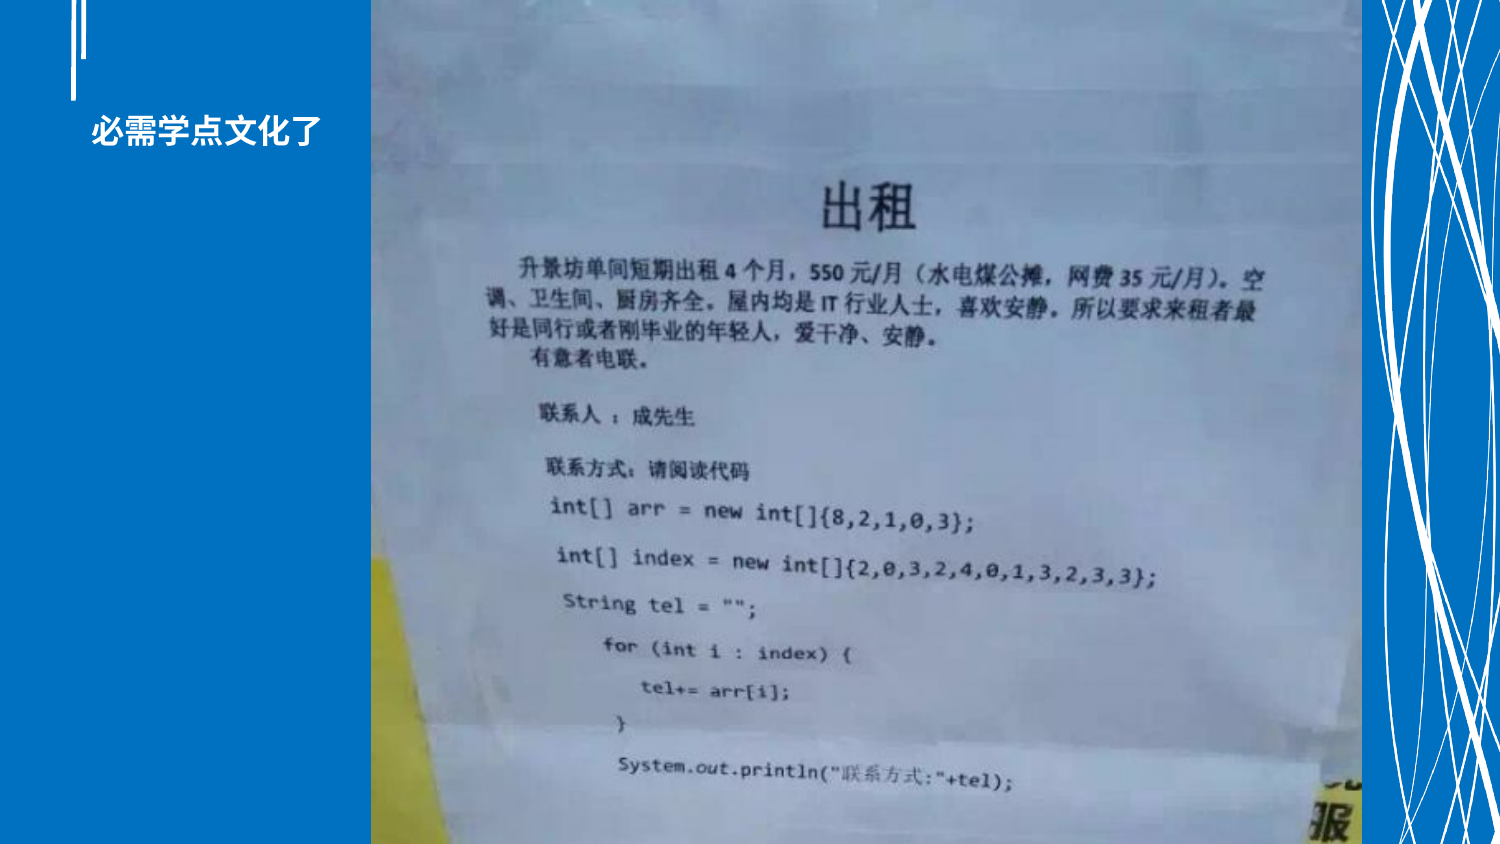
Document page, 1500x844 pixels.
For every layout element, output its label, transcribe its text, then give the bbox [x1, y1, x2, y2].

picture [1371, 0, 1500, 844]
picture [371, 0, 1362, 844]
text_box 必需学点文化了 [76, 102, 371, 158]
